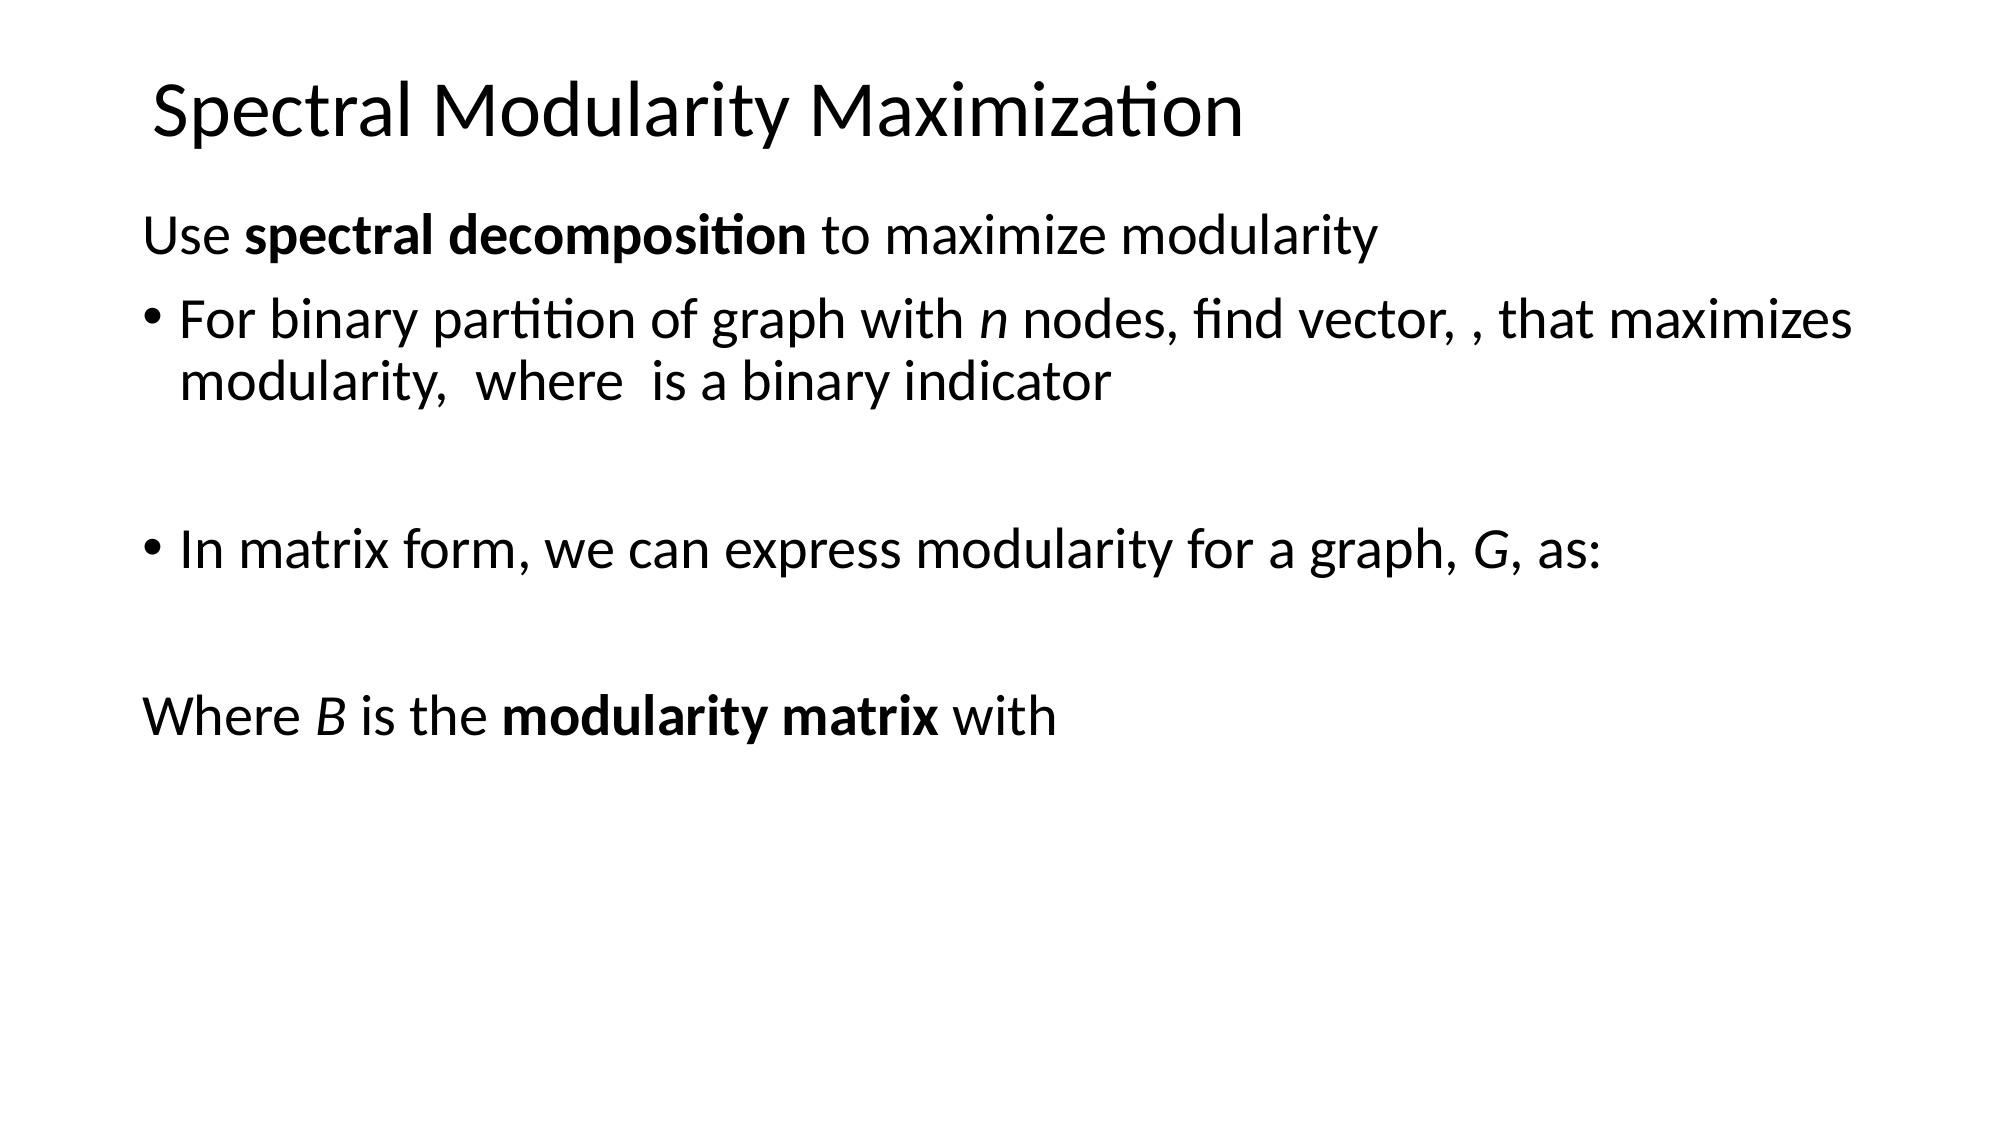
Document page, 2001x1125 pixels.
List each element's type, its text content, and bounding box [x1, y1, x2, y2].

title Spectral Modularity Maximization [137, 59, 1863, 162]
